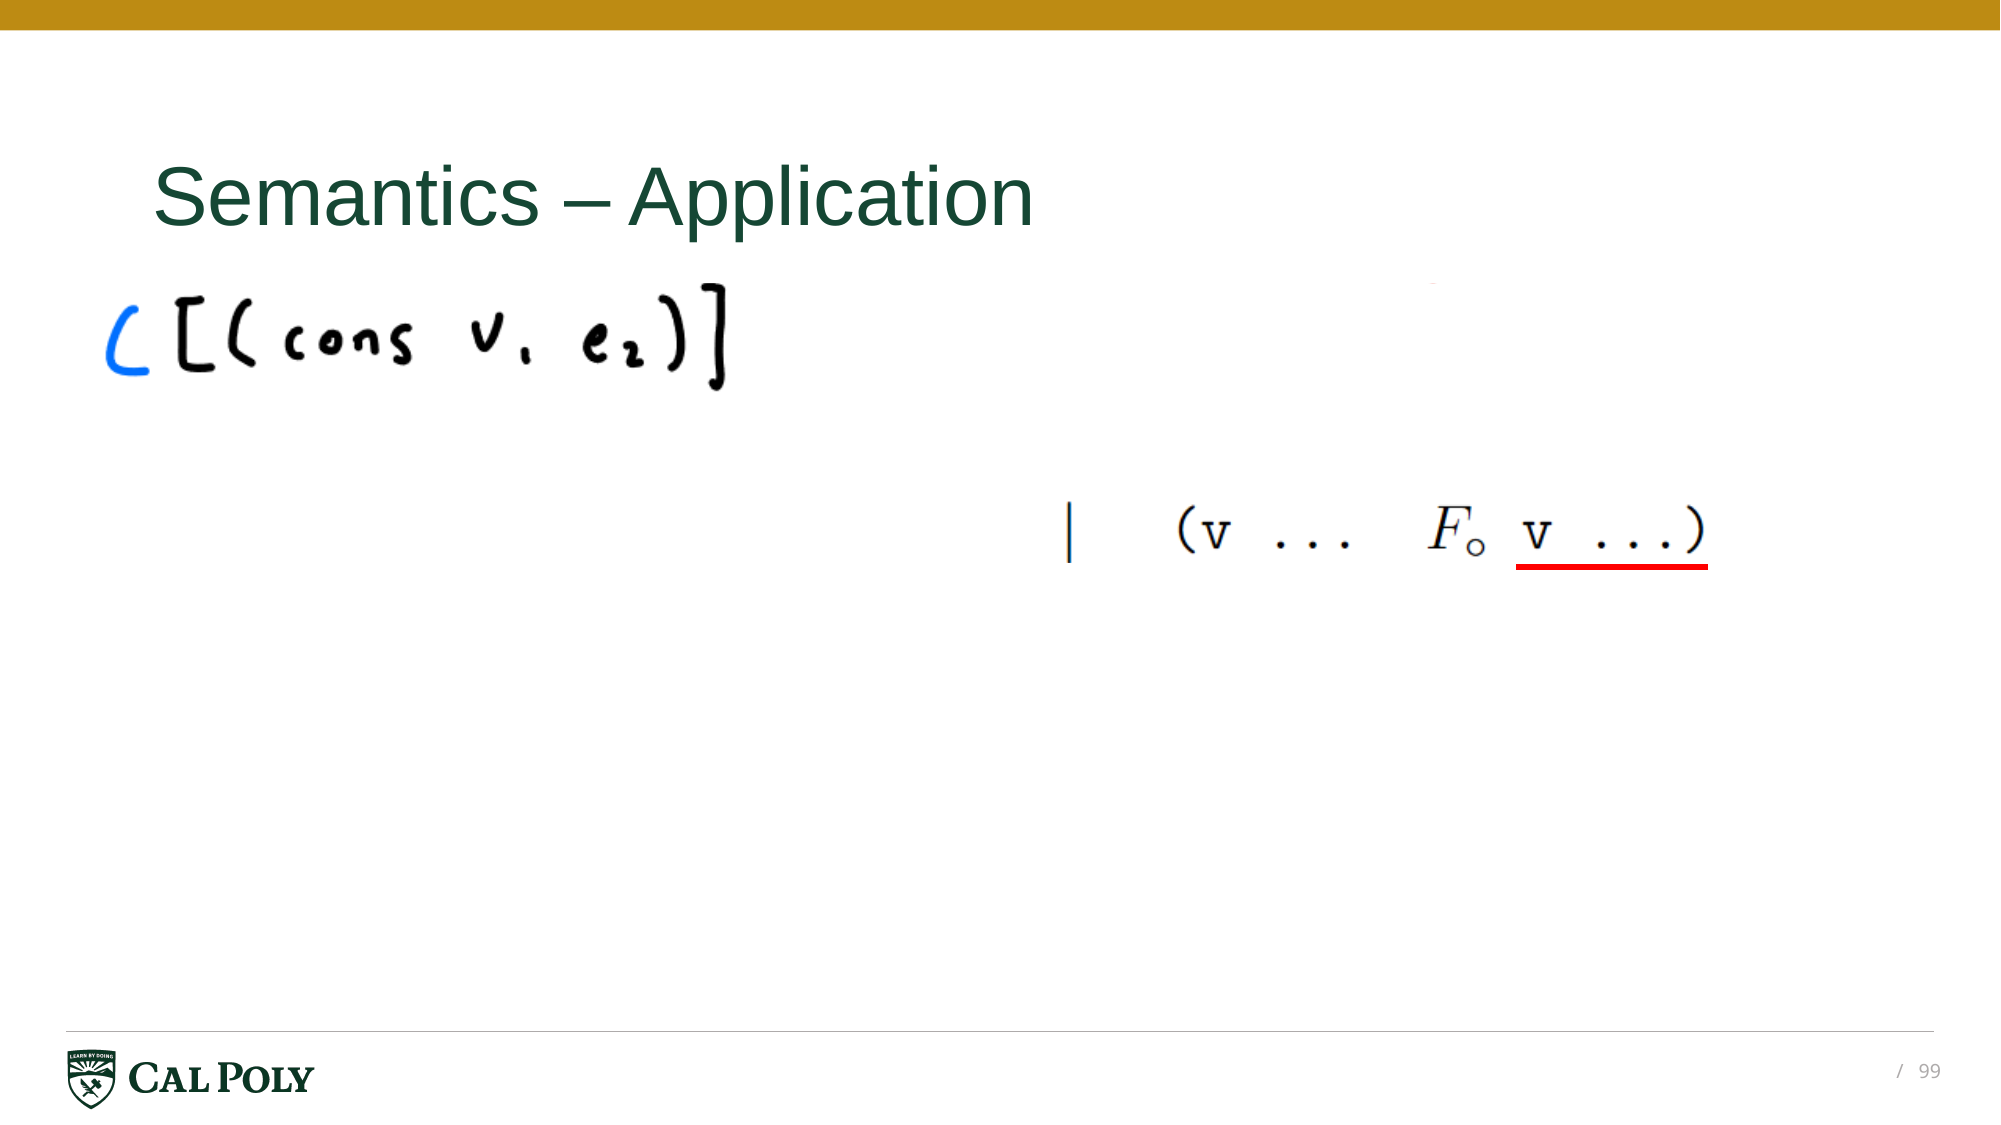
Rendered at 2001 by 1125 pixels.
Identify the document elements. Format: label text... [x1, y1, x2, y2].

title Semantics – Application [137, 147, 1888, 250]
picture [890, 497, 1802, 563]
picture [92, 283, 1559, 421]
picture [43, 1025, 338, 1125]
slide_number / 99 [1866, 1041, 1956, 1102]
